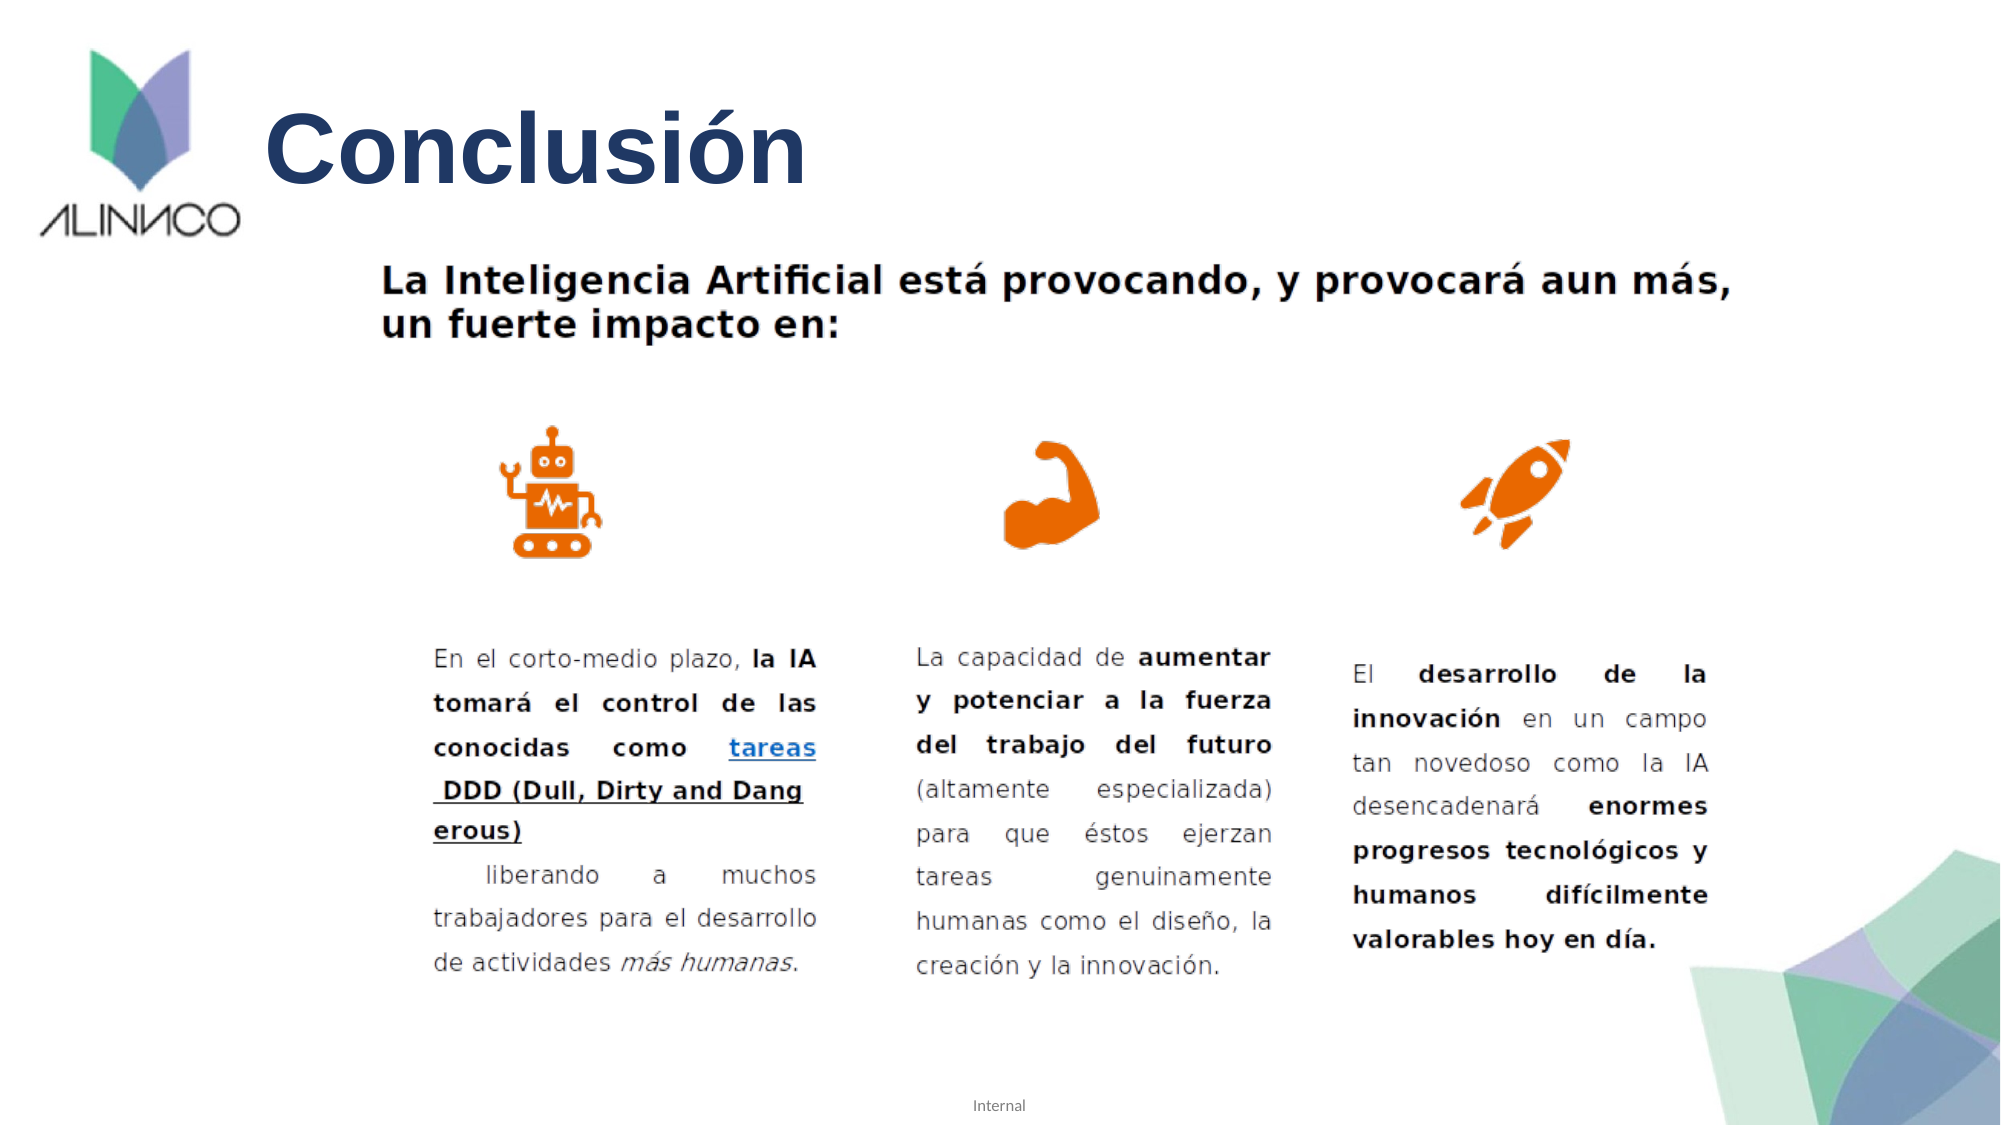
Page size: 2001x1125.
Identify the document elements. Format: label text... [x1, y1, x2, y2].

picture [0, 0, 2001, 1125]
title Conclusión [249, 73, 1750, 213]
